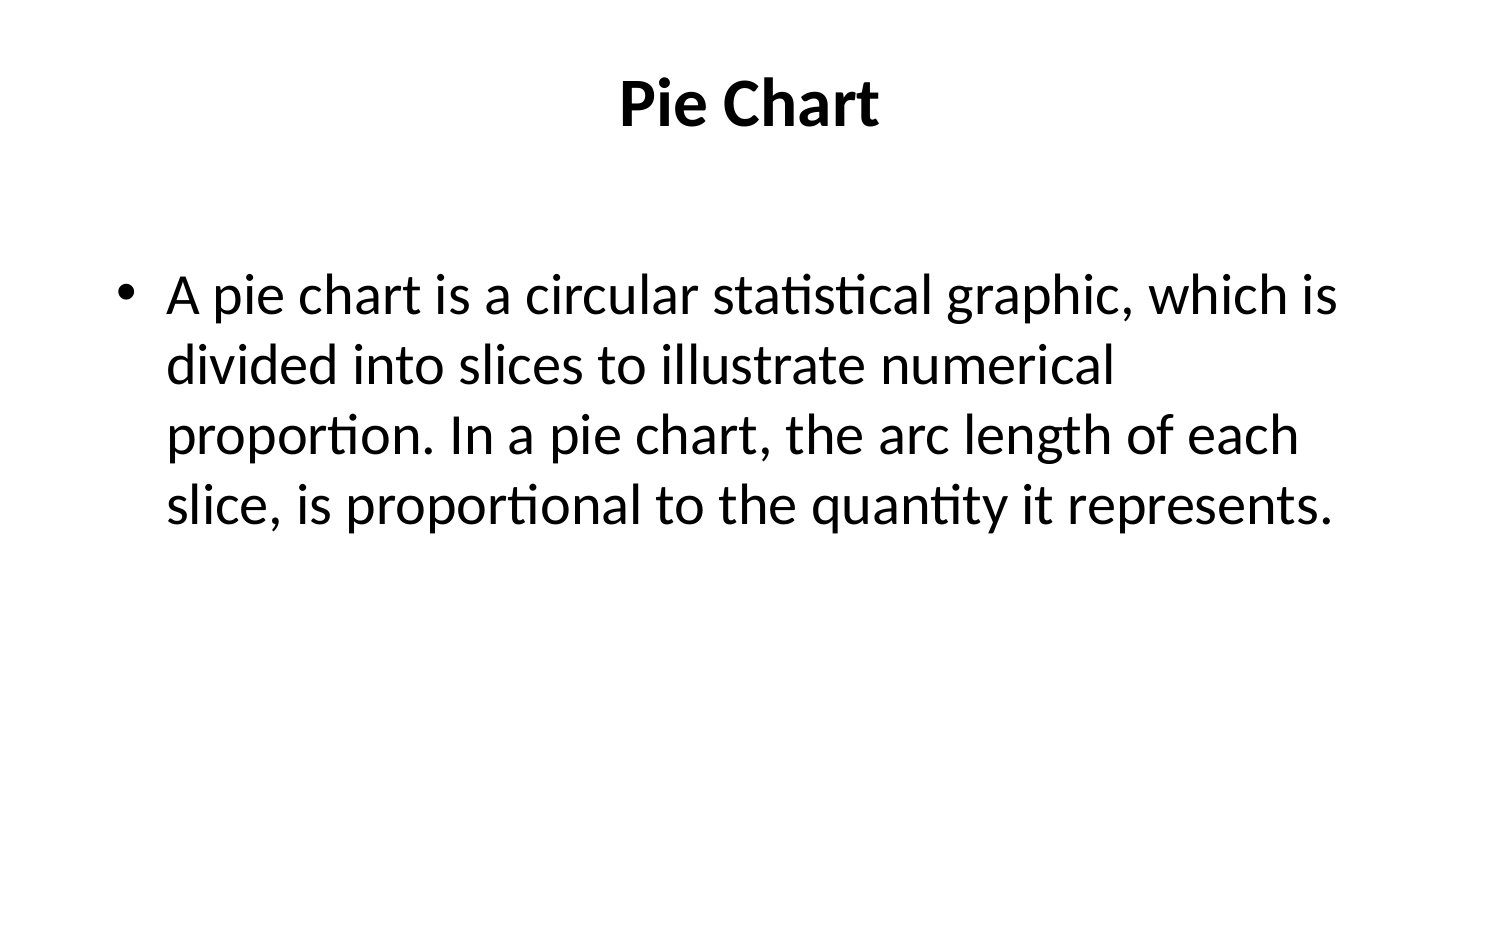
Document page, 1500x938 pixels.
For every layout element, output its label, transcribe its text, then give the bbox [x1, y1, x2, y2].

title Pie Chart [103, 49, 1397, 232]
list A pie chart is a circular statistical graphic, which is divided into slices to illustrate numerical proportion. In a pie chart, the arc length of each slice, is proportional to the quantity it represents. [103, 249, 1397, 845]
